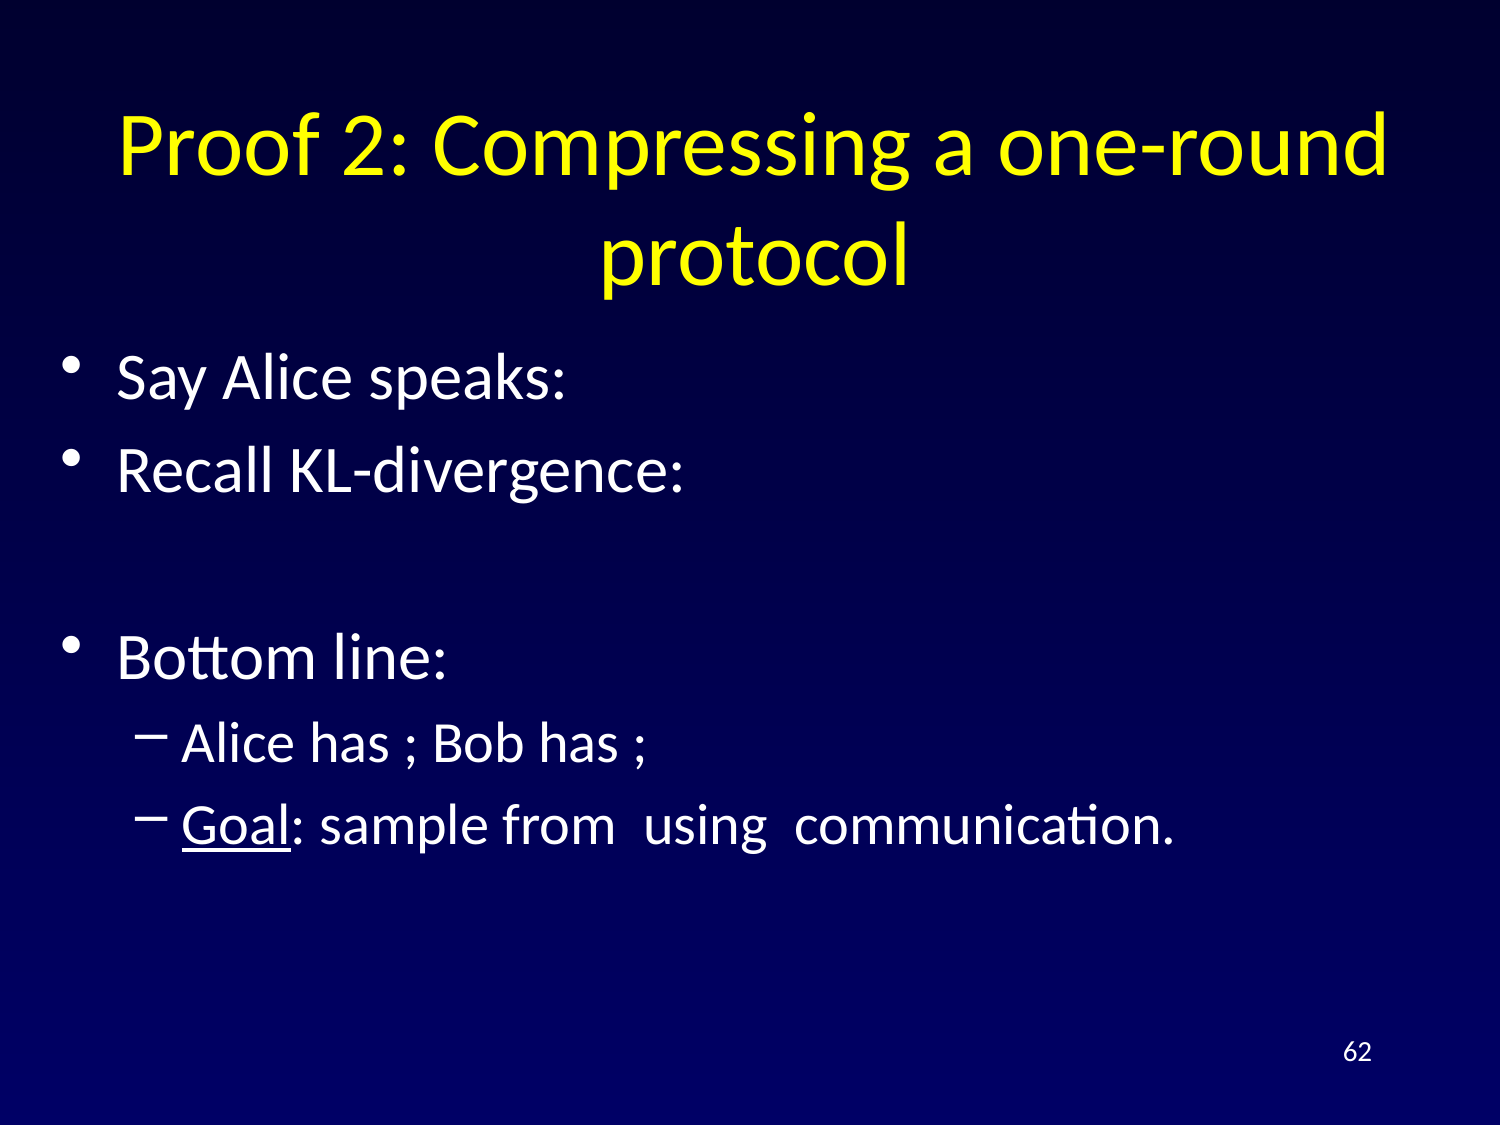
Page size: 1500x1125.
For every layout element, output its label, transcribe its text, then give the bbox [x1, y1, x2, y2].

title Proof 2: Compressing a one-round protocol [64, 99, 1446, 288]
slide_number 62 [1074, 1024, 1388, 1101]
